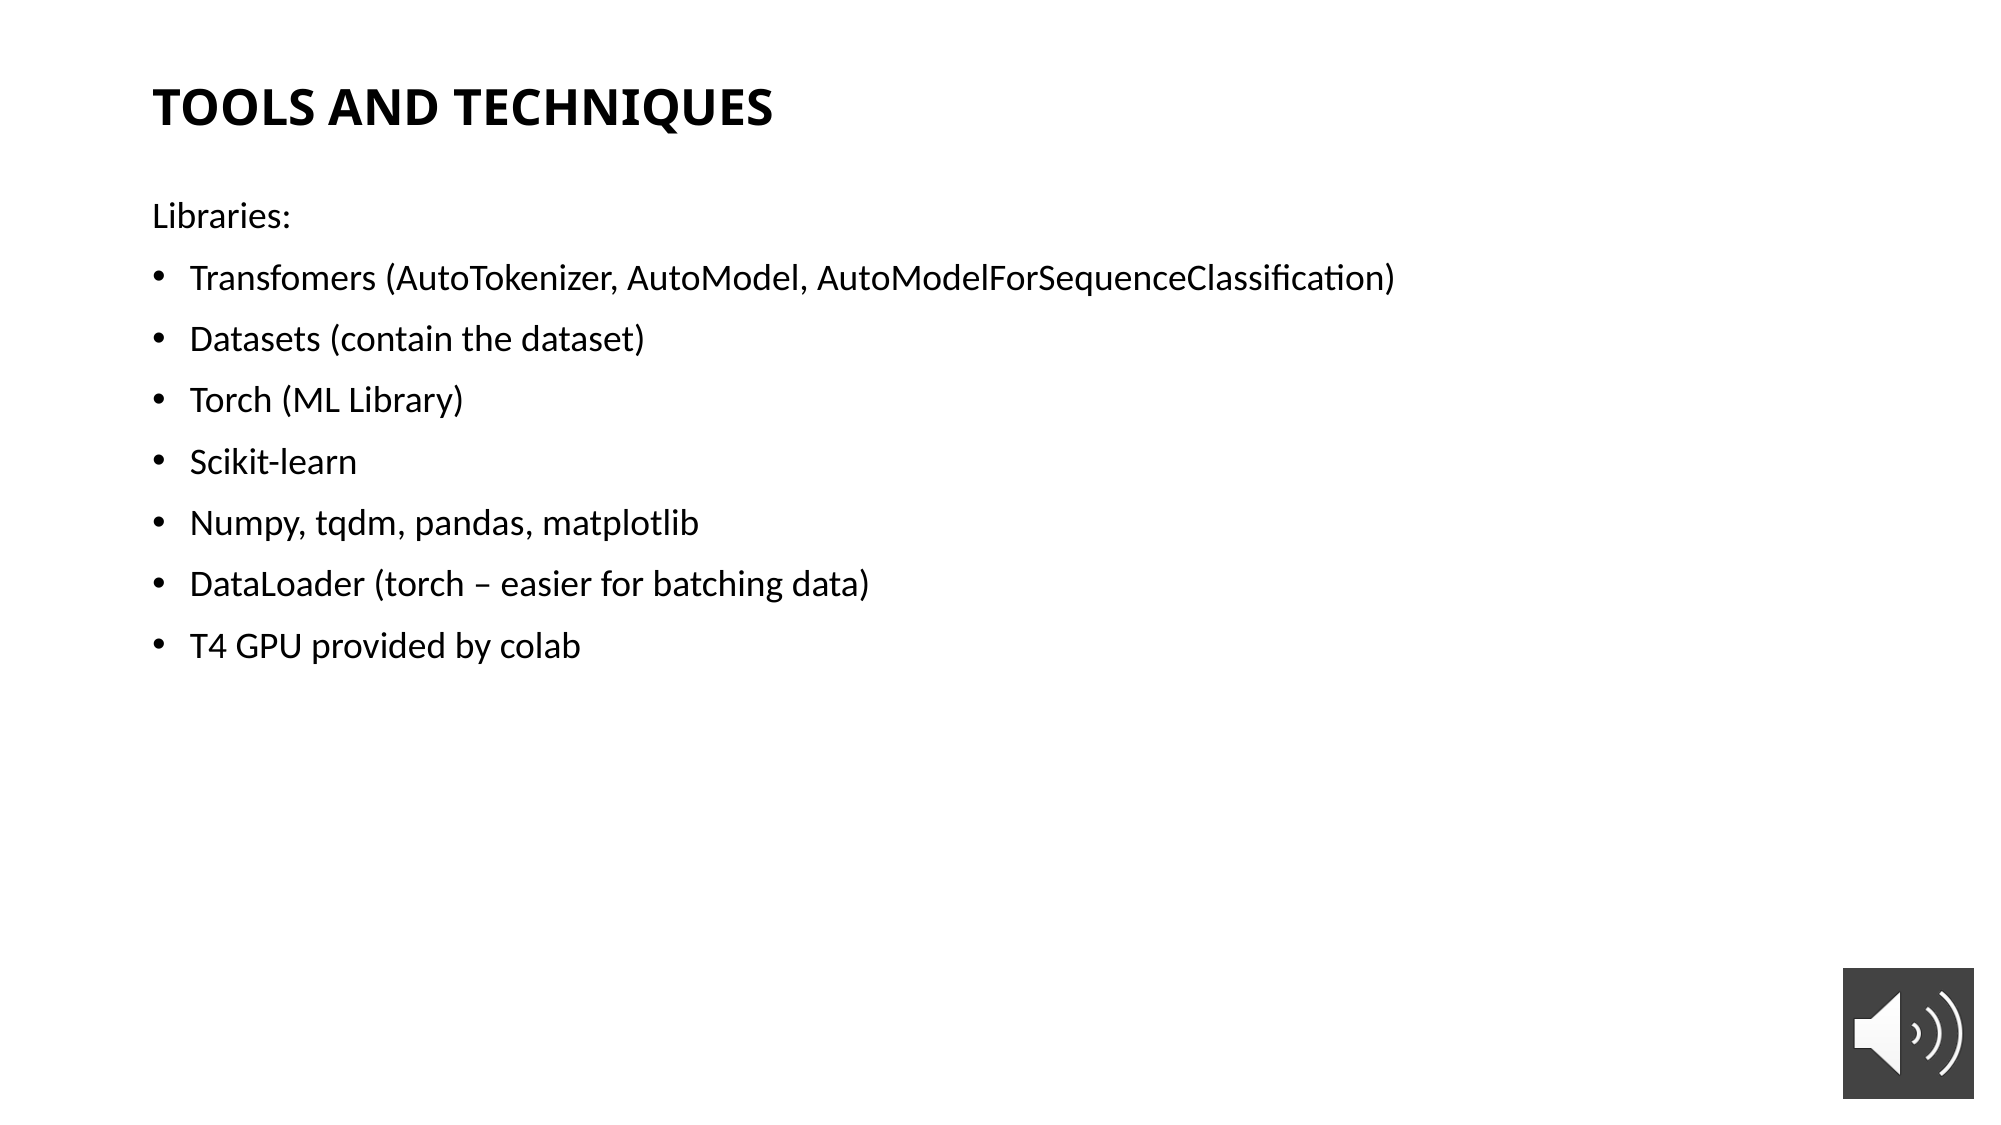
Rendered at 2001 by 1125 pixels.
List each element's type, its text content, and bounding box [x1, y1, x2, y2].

list Libraries: Transfomers (AutoTokenizer, AutoModel, AutoModelForSequenceClassification) Datasets (contain the dataset) Torch (ML Library) Scikit-learn Numpy, tqdm, pandas, matplotlib DataLoader (torch – easier for batching data) T4 GPU provided by colab [137, 189, 1863, 1014]
title TOOLS AND TECHNIQUES [137, 59, 1863, 159]
picture [1841, 966, 1975, 1100]
